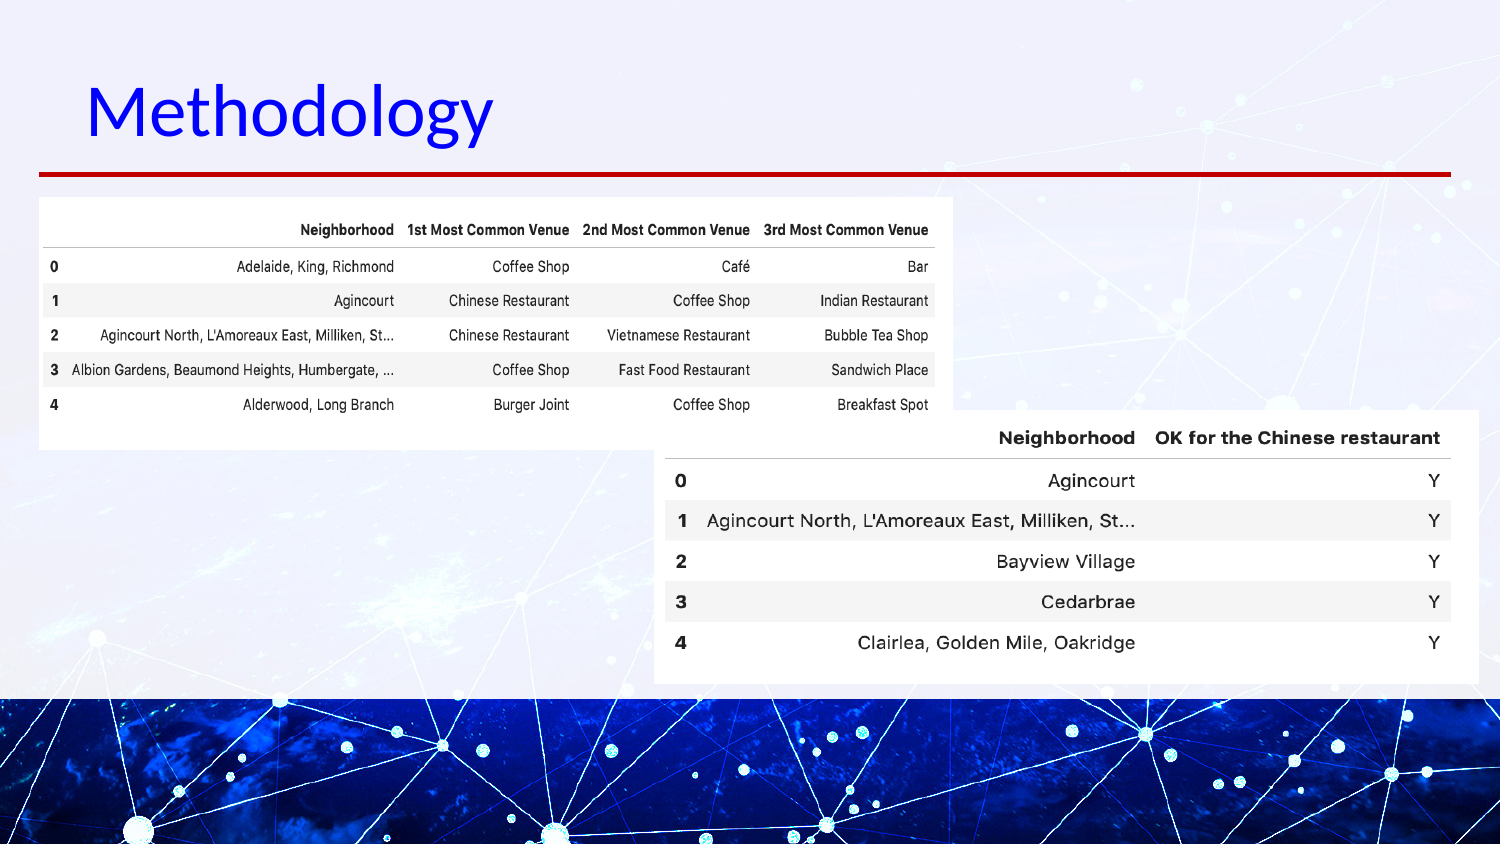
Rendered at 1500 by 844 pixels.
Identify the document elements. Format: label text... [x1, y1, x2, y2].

picture [0, 0, 1500, 844]
title Methodology [70, 44, 1424, 170]
